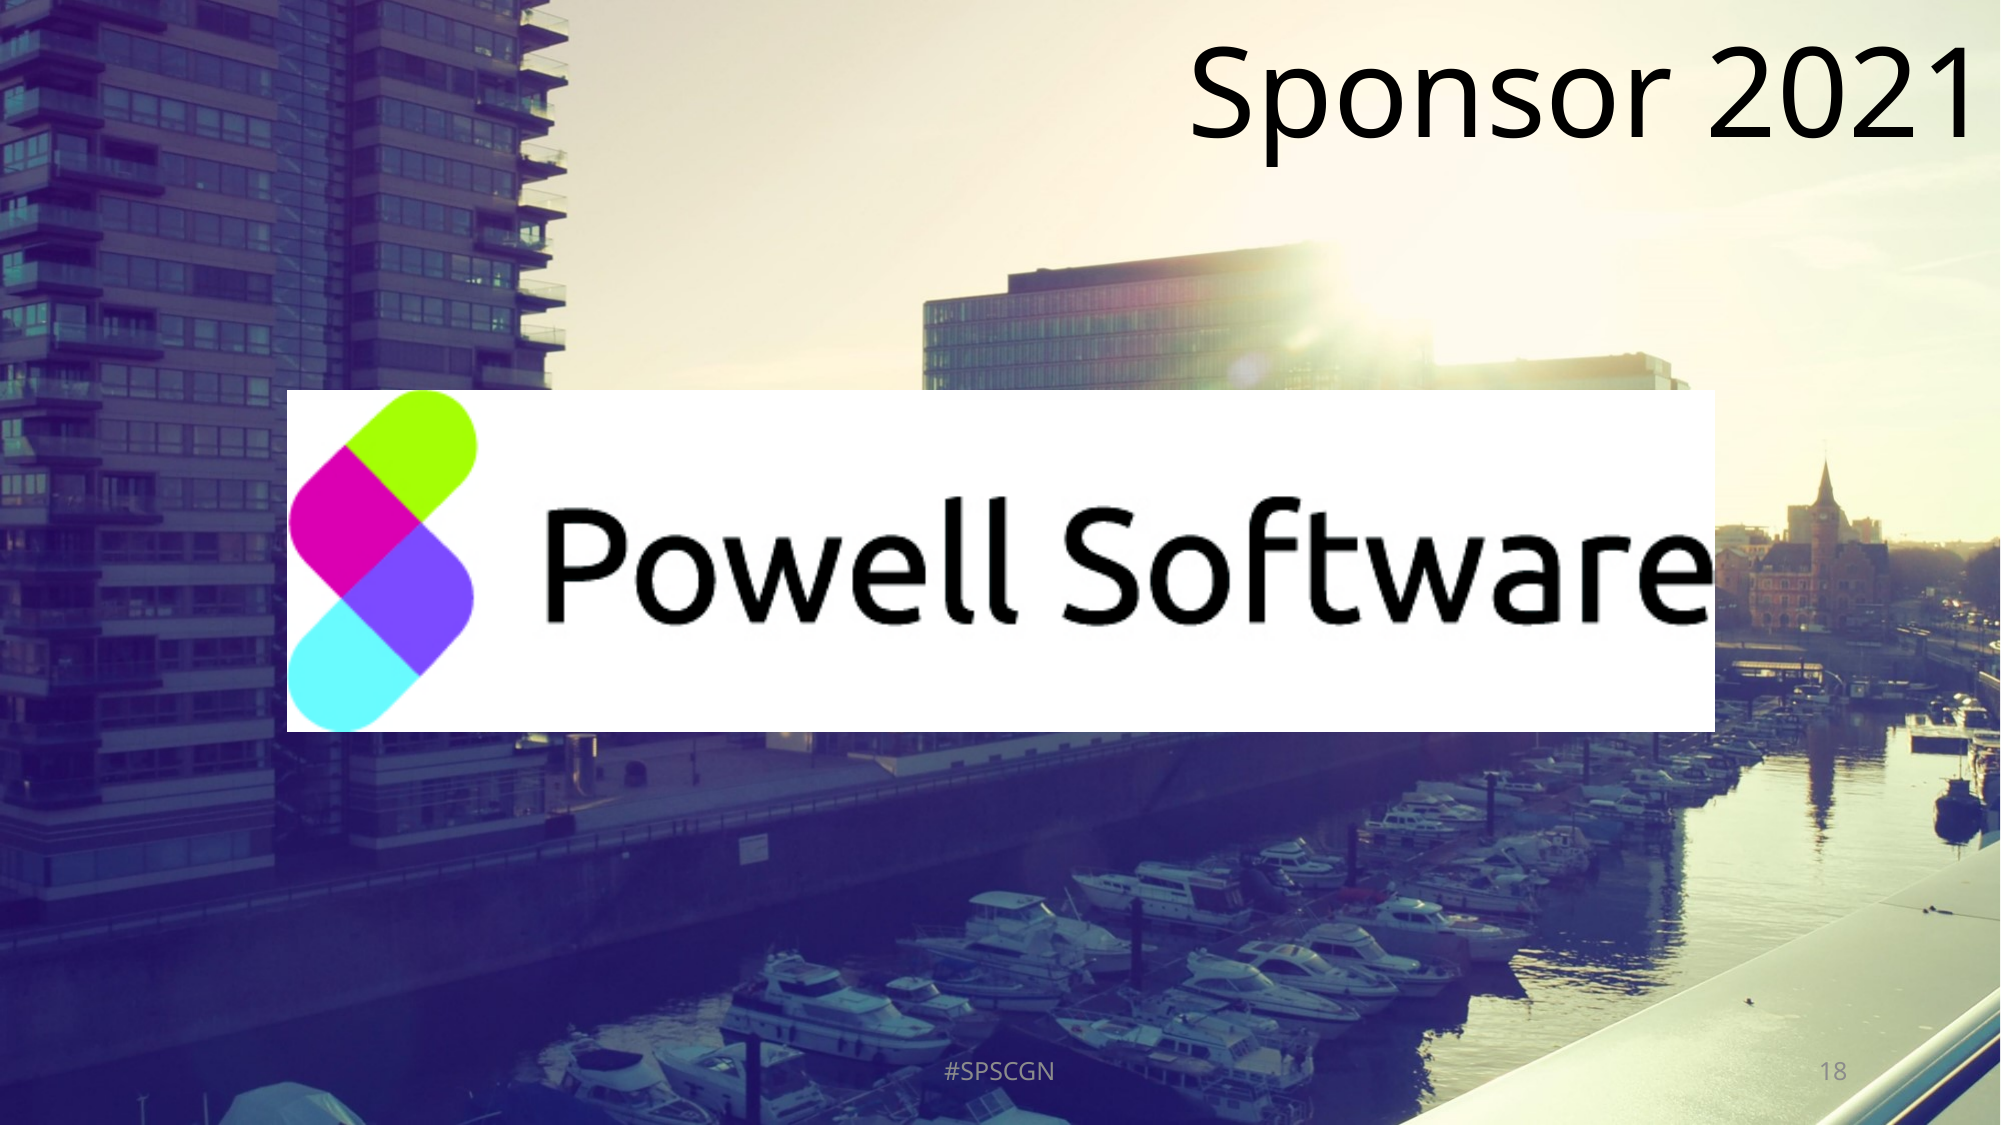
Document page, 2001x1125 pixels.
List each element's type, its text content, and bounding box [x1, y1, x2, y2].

footer #SPSCGN [662, 1042, 1338, 1103]
title Sponsor 2021 [1172, 21, 2000, 173]
slide_number 18 [1412, 1042, 1863, 1103]
picture [0, 0, 2001, 1125]
